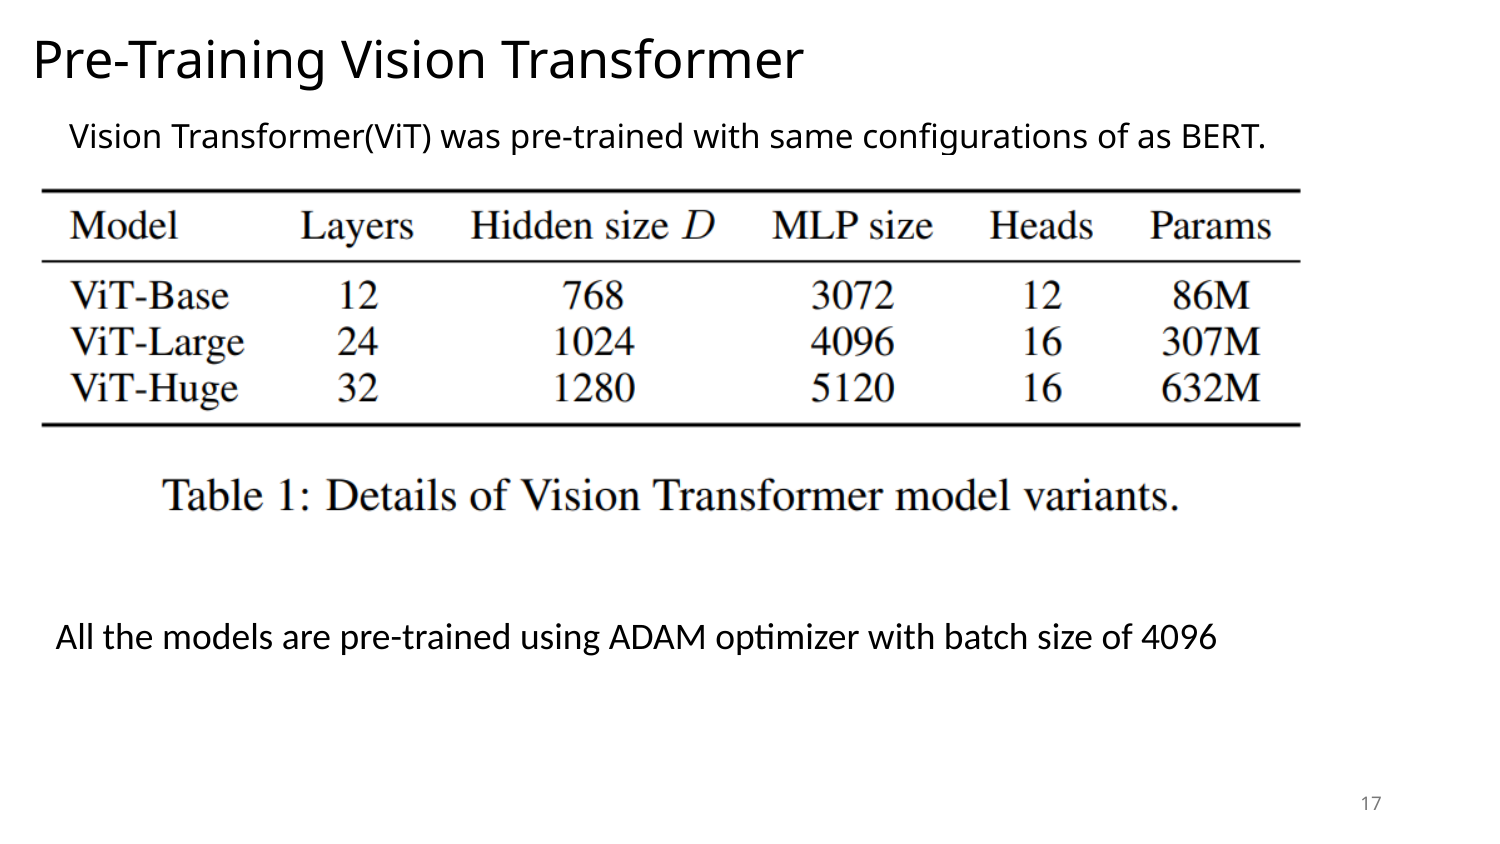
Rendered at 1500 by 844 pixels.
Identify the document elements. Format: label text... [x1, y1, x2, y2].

slide_number 17 [1059, 782, 1397, 827]
text_box All the models are pre-trained using ADAM optimizer with batch size of 4096 [54, 609, 1466, 657]
title Pre-Training Vision Transformer [17, 0, 963, 105]
text_box Vision Transformer(ViT) was pre-trained with same configurations of as BERT. [54, 100, 1490, 171]
picture [18, 154, 1327, 540]
